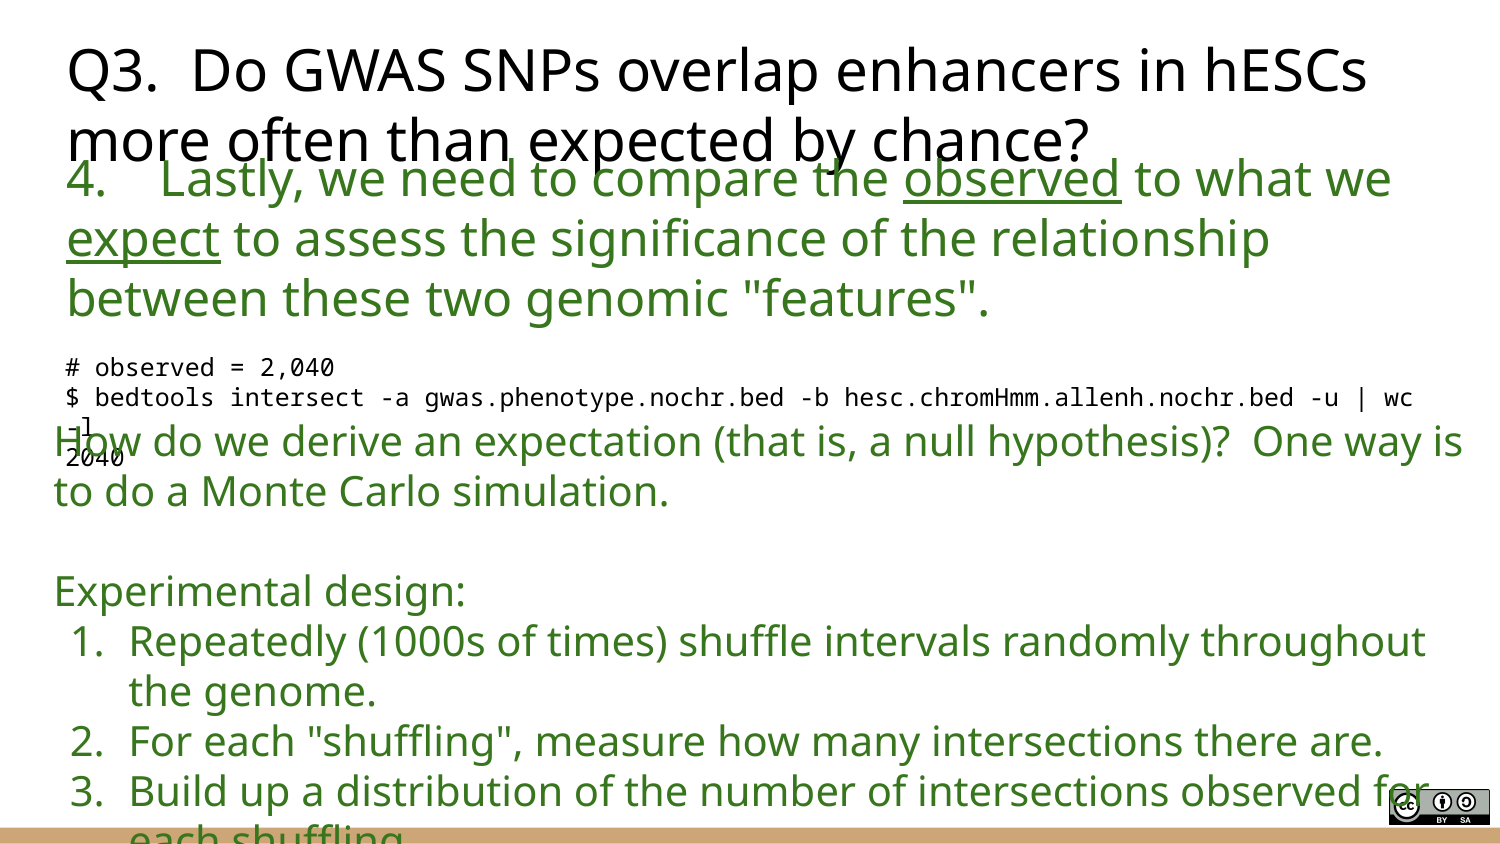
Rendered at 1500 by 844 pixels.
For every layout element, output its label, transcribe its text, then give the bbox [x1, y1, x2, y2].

text_box # observed = 2,040 $ bedtools intersect -a gwas.phenotype.nochr.bed -b hesc.chromHmm.allenh.nochr.bed -u | wc -l 2040 [49, 343, 1448, 480]
text_box How do we derive an expectation (that is, a null hypothesis)? One way is to do a Monte Carlo simulation. Experimental design: Repeatedly (1000s of times) shuffle intervals randomly throughout the genome. For each "shuffling", measure how many intersections there are. Build up a distribution of the number of intersections observed for each shuffling. [38, 600, 1493, 680]
title Q3. Do GWAS SNPs overlap enhancers in hESCs more often than expected by chance? [51, 105, 1449, 189]
picture [1389, 789, 1490, 825]
title 4. Lastly, we need to compare the observed to what we expect to assess the significance of the relationship between these two genomic "features". [51, 317, 1494, 402]
